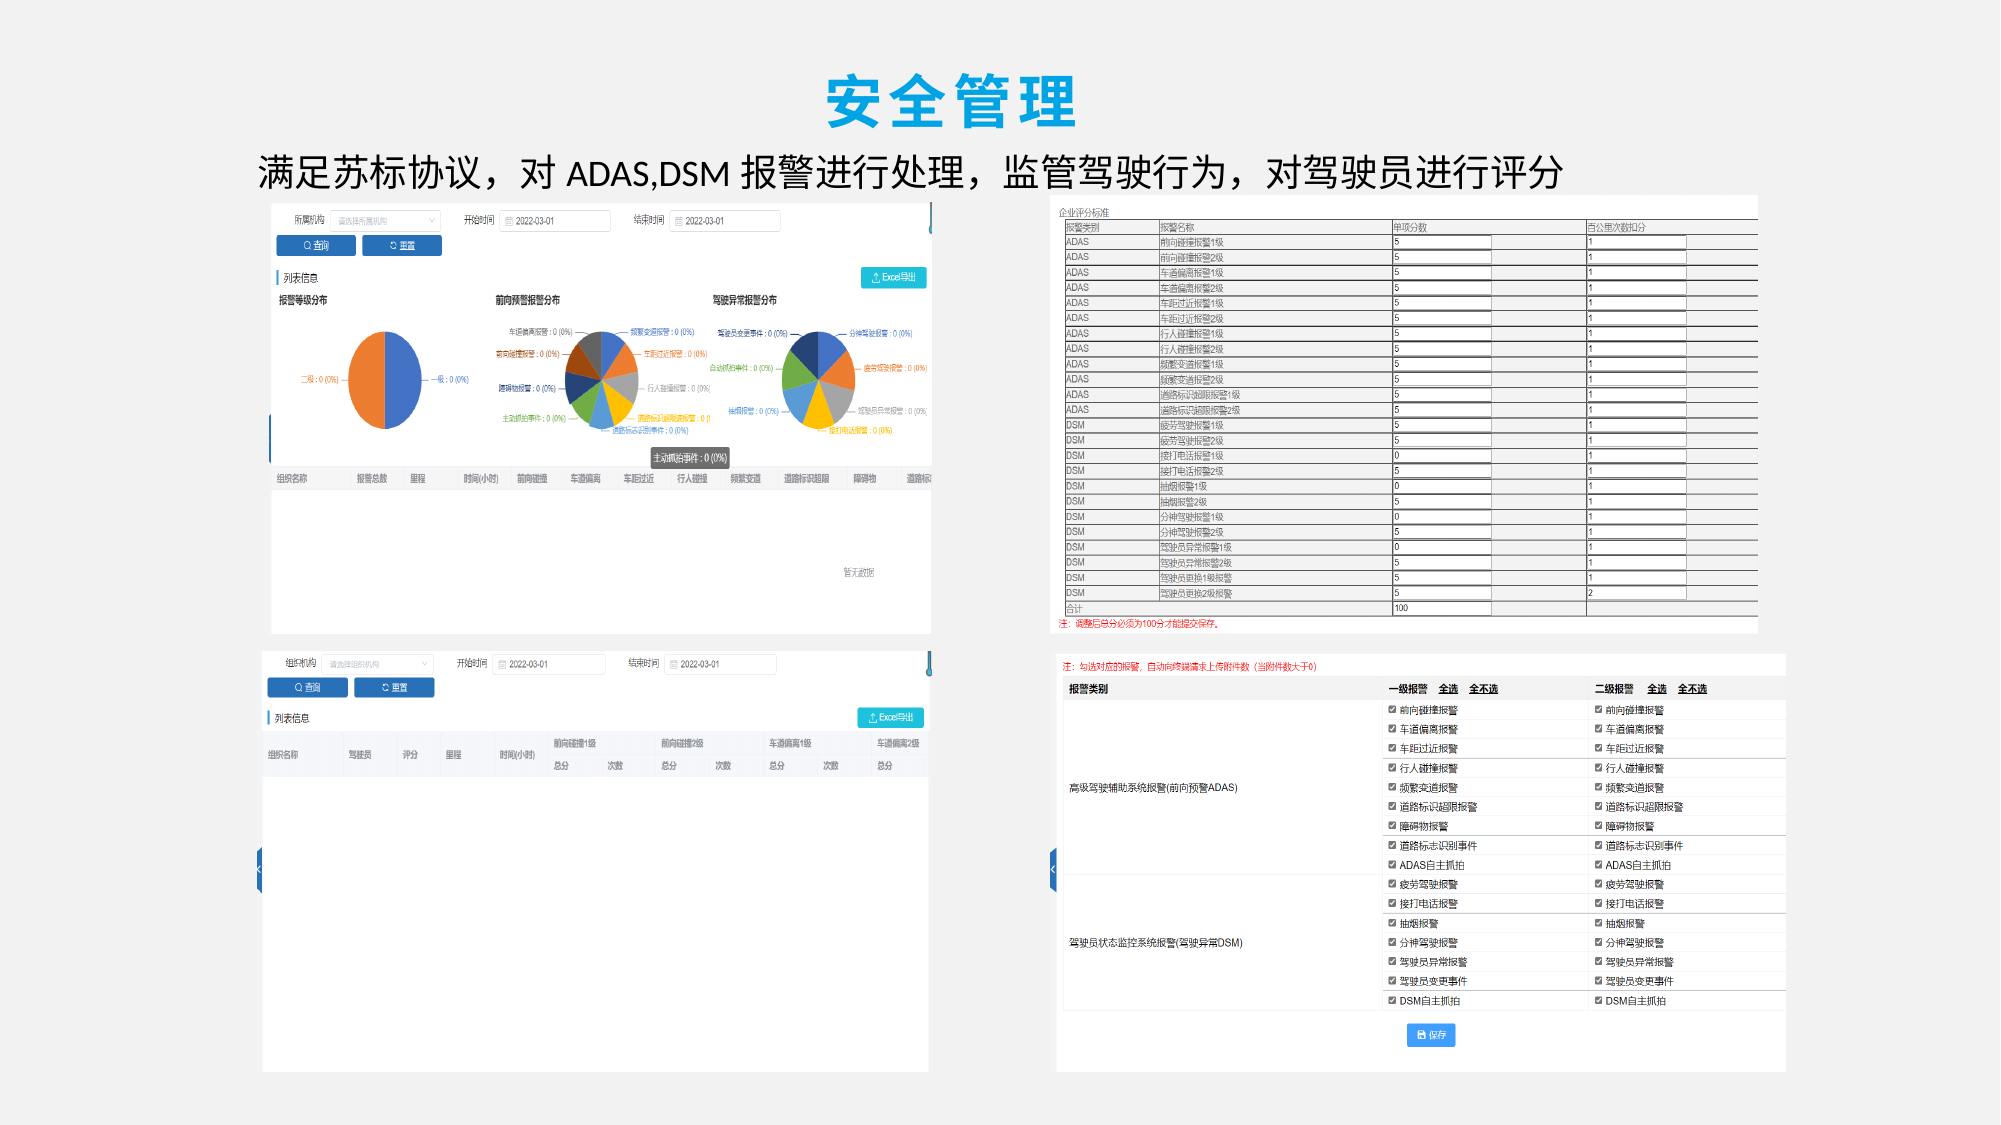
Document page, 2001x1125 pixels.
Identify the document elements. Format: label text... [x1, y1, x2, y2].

picture [257, 651, 932, 1072]
picture [1050, 195, 1758, 634]
picture [269, 202, 932, 634]
text_box 安全管理 [512, 36, 1389, 105]
picture [1050, 651, 1786, 1072]
text_box 满足苏标协议，对ADAS,DSM报警进行处理，监管驾驶行为，对驾驶员进行评分 [242, 141, 1915, 202]
